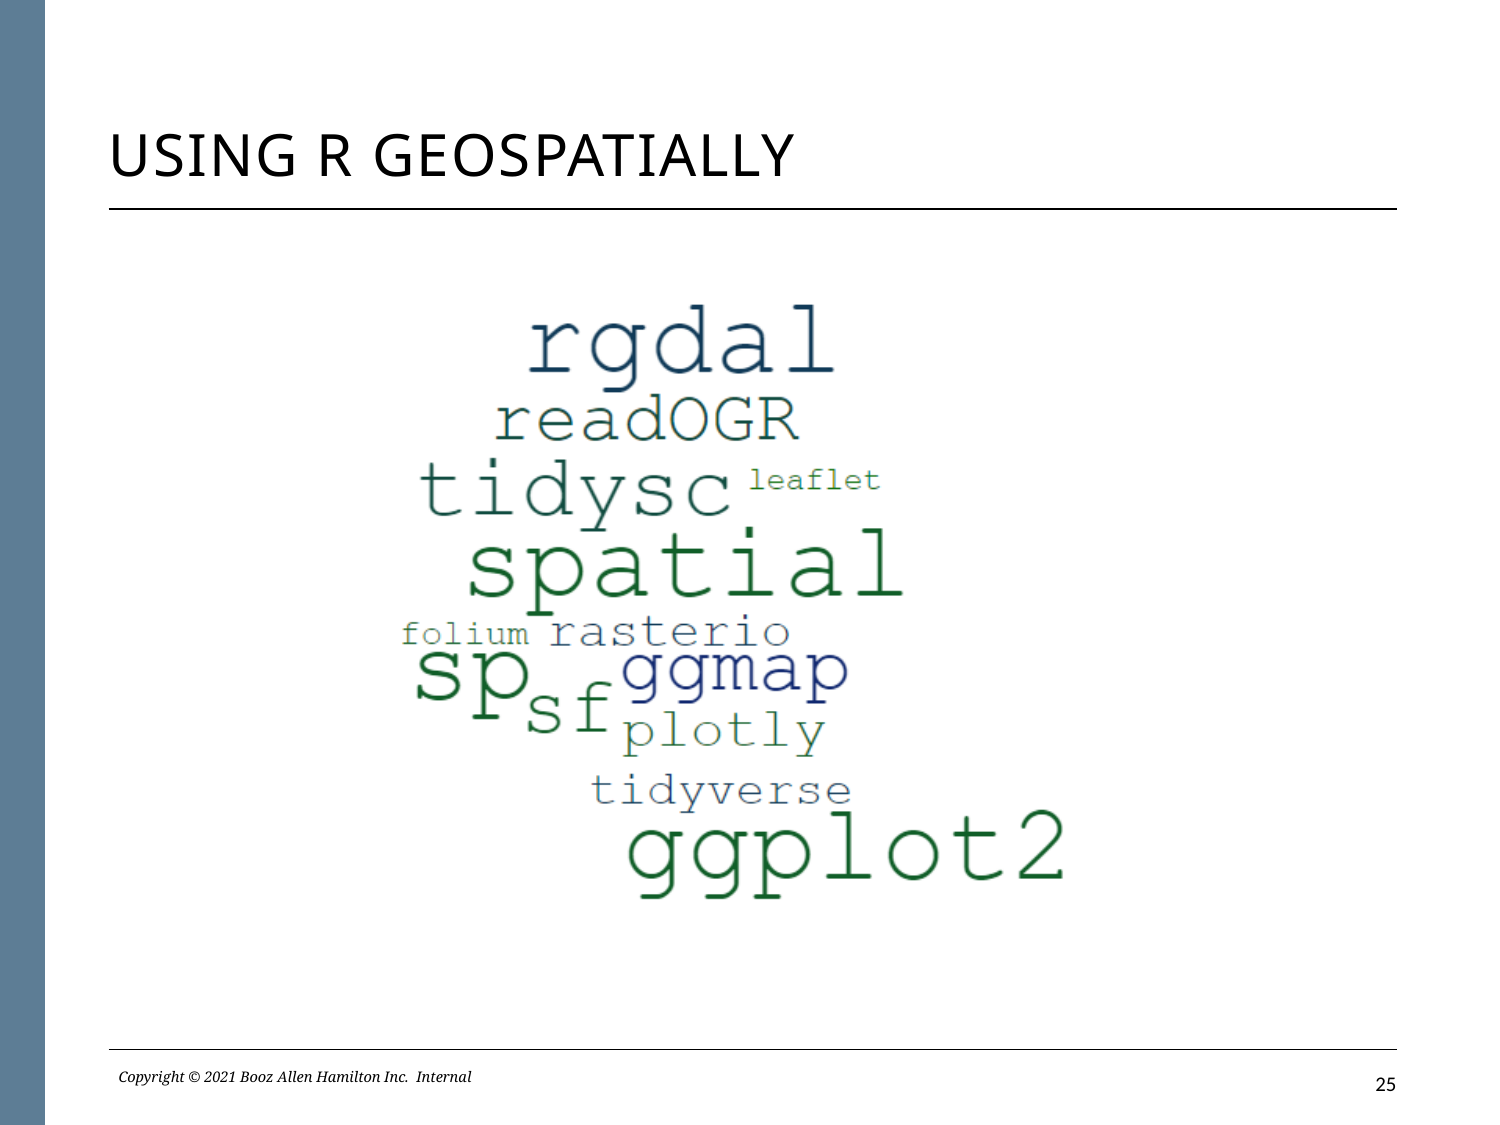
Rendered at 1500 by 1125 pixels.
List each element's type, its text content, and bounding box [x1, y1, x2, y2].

picture [354, 280, 1146, 943]
footer Copyright © 2021 Booz Allen Hamilton Inc. Internal [118, 1063, 1067, 1090]
title Using r geospatially [108, 28, 1397, 190]
